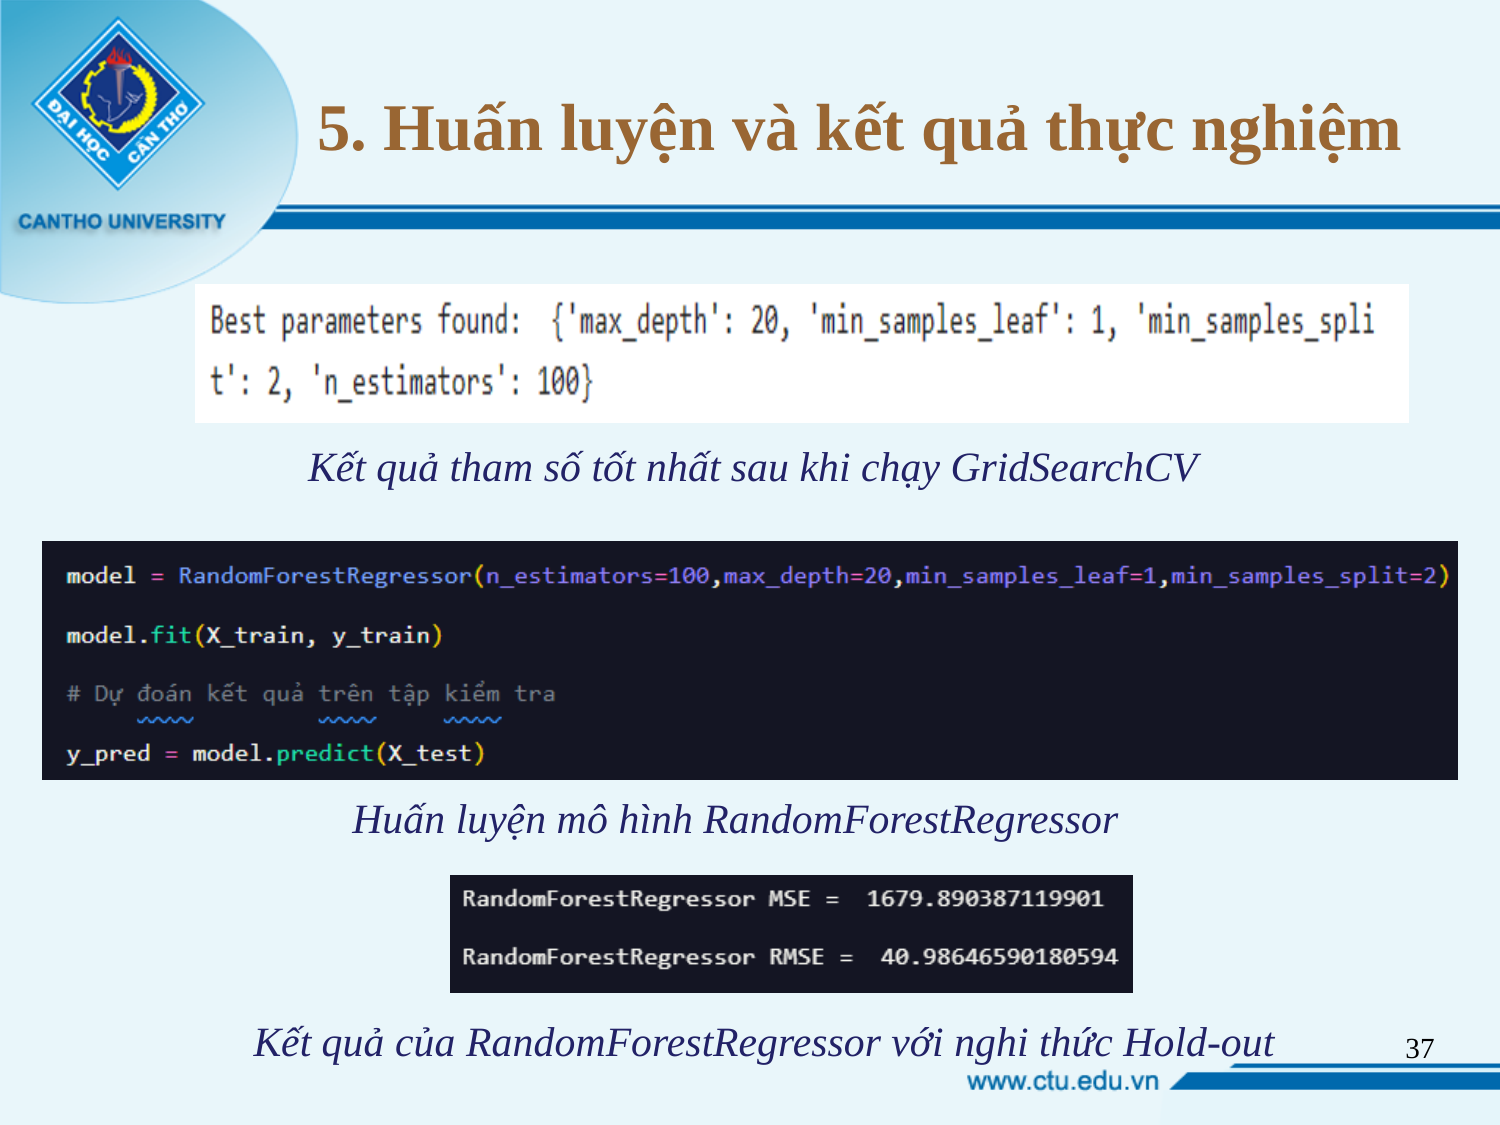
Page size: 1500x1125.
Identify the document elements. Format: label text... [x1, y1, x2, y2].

text_box Kết quả của RandomForestRegressor với nghi thức Hold-out [226, 1007, 1302, 1072]
text_box Kết quả tham số tốt nhất sau khi chạy GridSearchCV [262, 432, 1244, 498]
picture [0, 0, 1500, 1125]
slide_number 36 [1100, 1021, 1450, 1113]
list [195, 284, 1409, 423]
text_box Huấn luyện mô hình RandomForestRegressor [337, 784, 1369, 850]
title 5. Huấn luyện và kết quả thực nghiệm [287, 46, 1450, 202]
